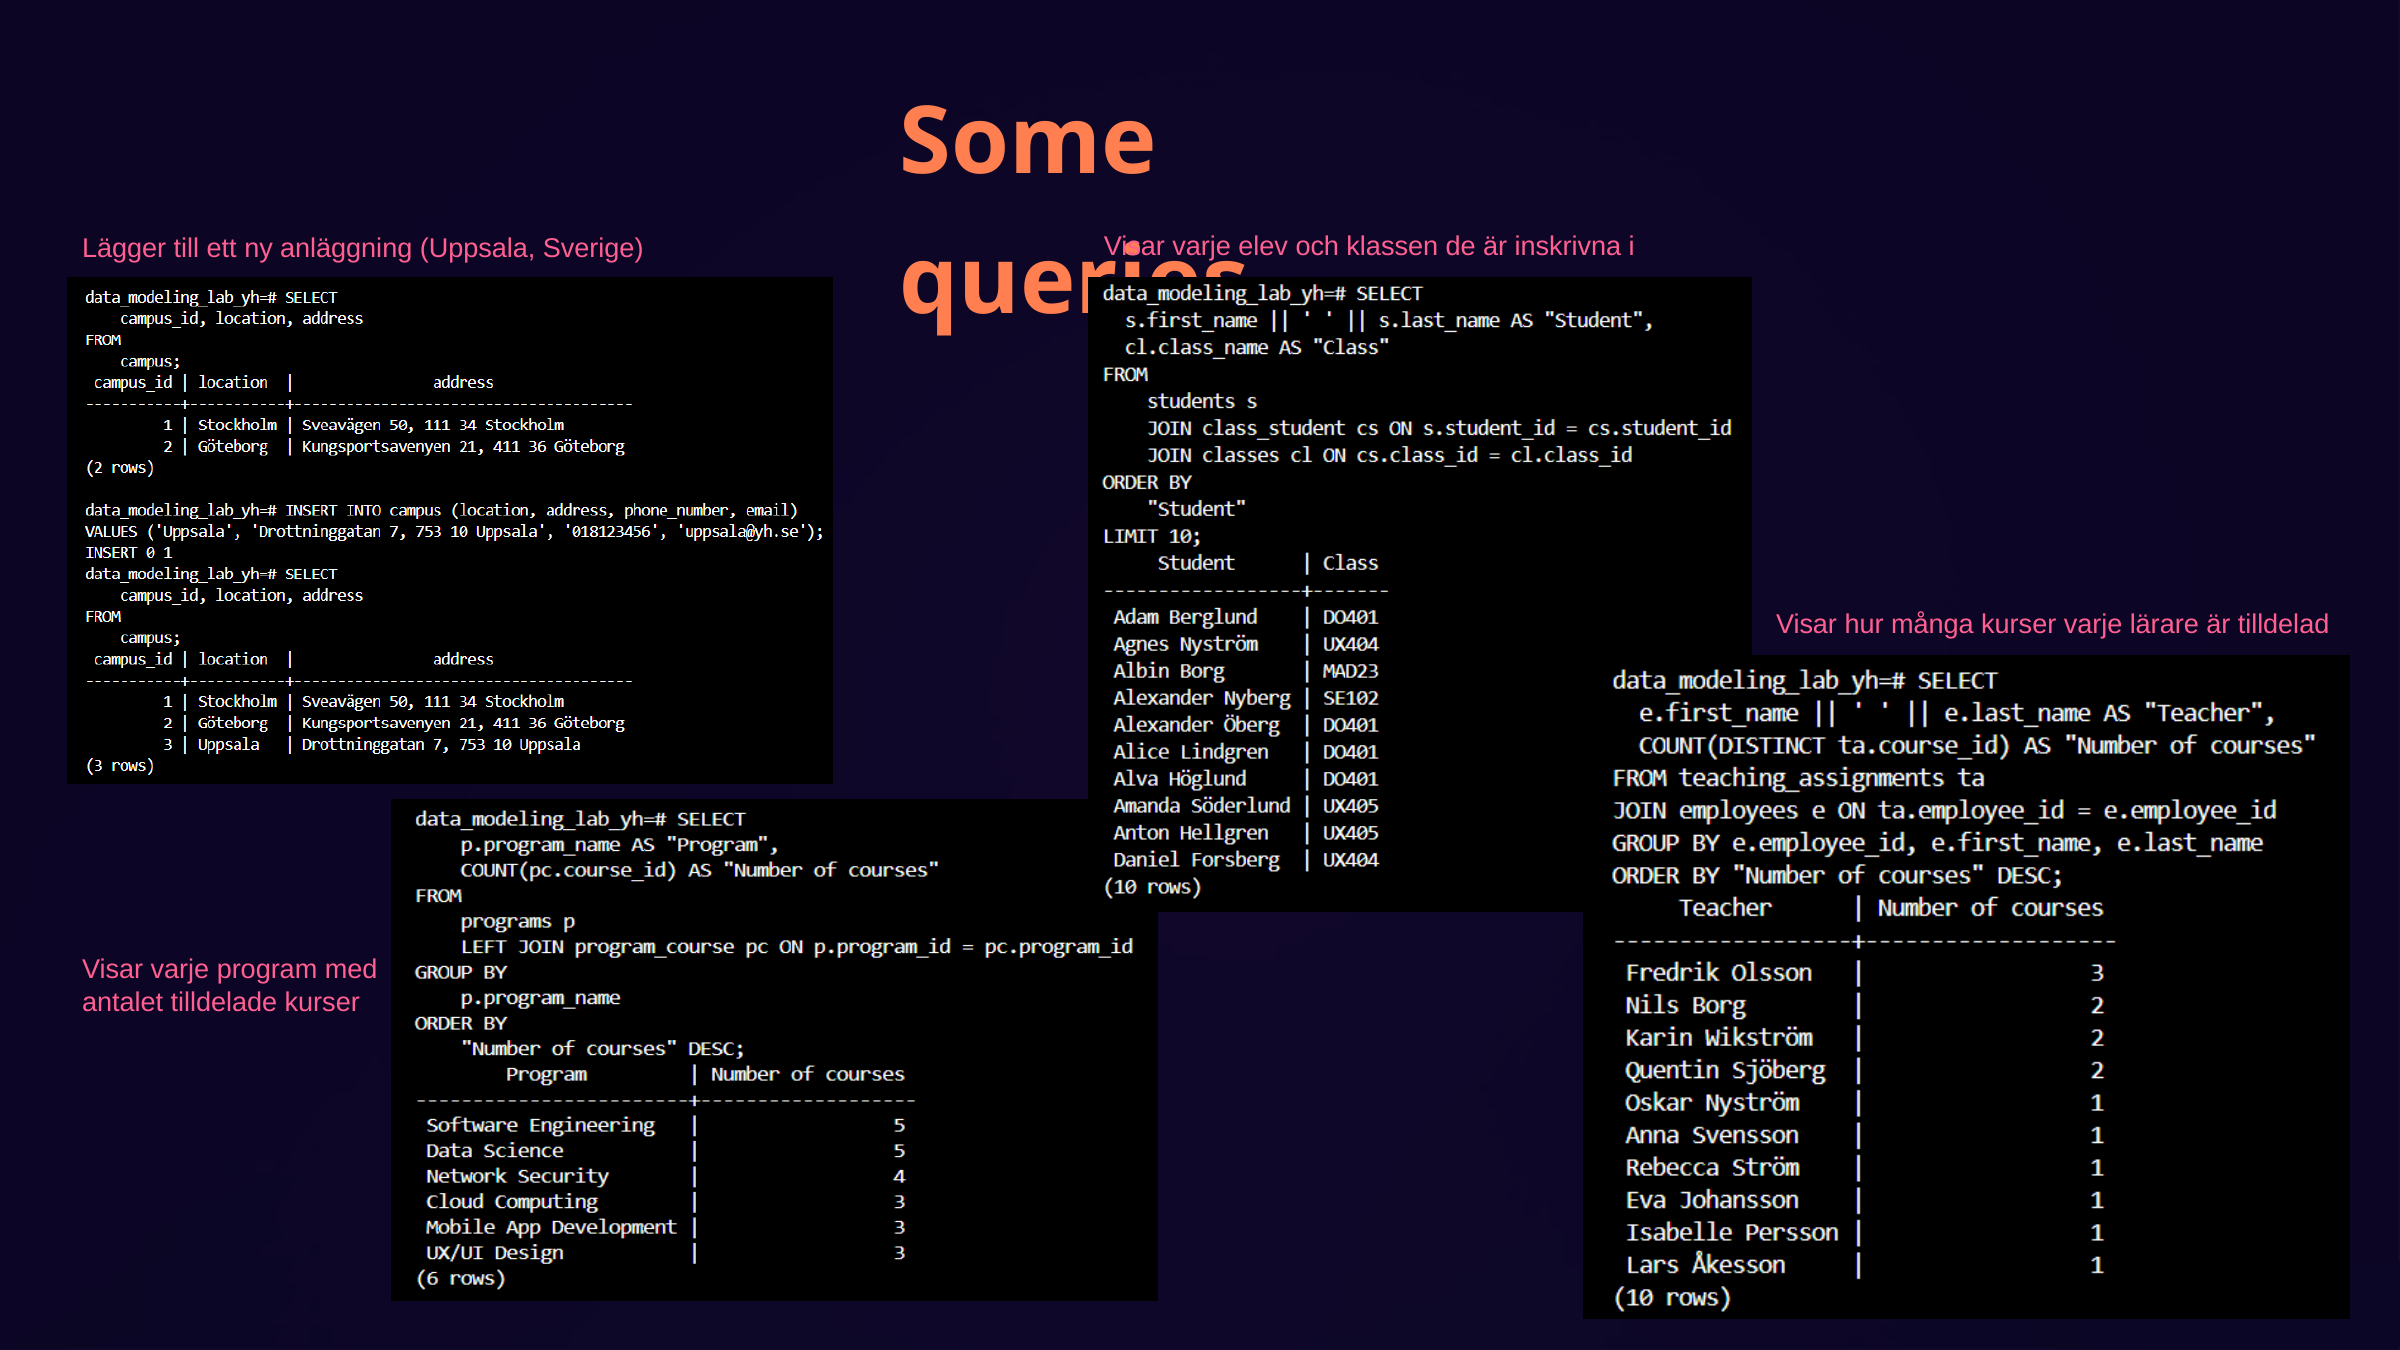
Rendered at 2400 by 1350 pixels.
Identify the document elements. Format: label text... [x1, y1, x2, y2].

text_box Some queries [899, 51, 1501, 174]
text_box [1583, 591, 2350, 1319]
text_box [2087, 1261, 2400, 1347]
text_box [66, 799, 1158, 1301]
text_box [66, 213, 833, 784]
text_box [1088, 213, 1753, 912]
